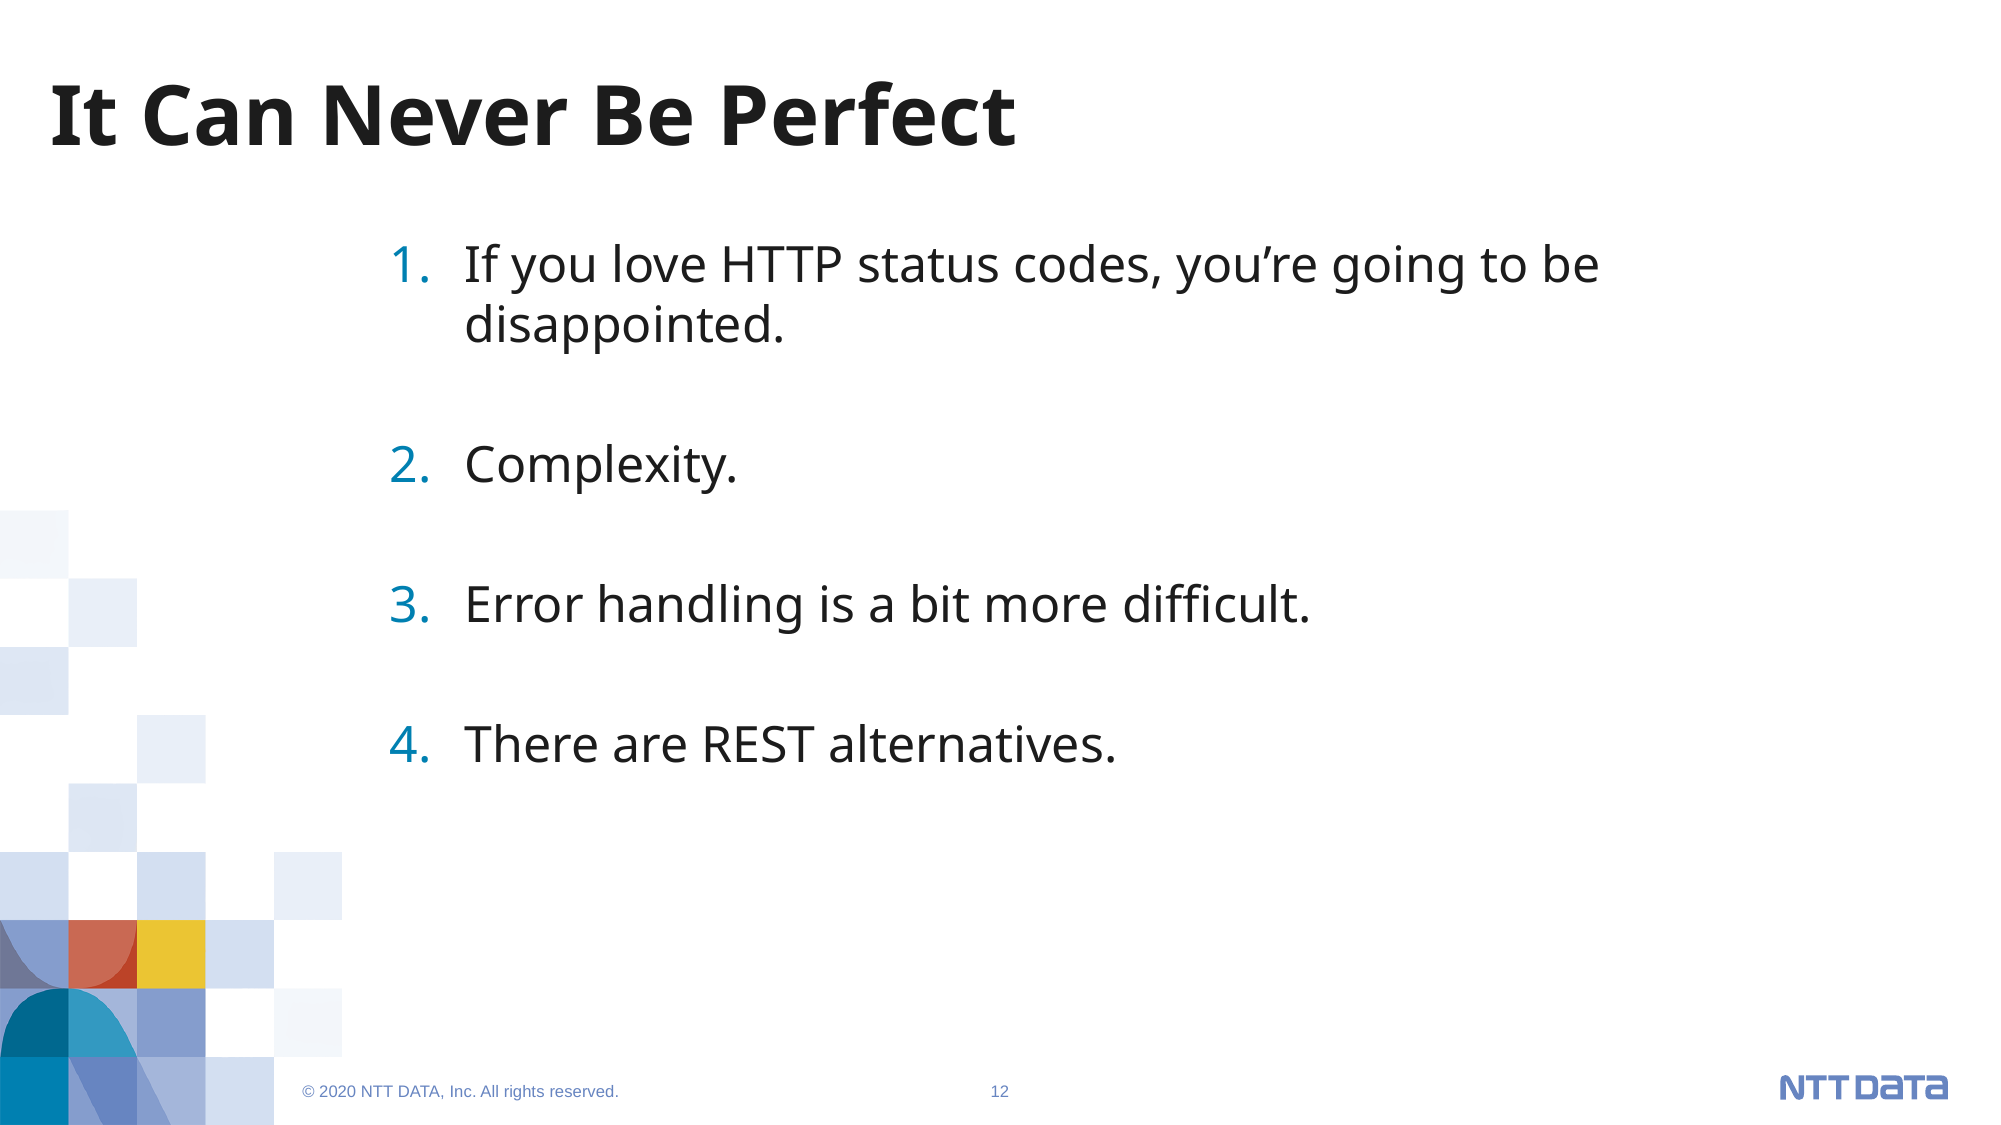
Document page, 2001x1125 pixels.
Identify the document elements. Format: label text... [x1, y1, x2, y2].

list If you love HTTP status codes, you’re going to be disappointed. Complexity. Error handling is a bit more difficult. There are REST alternatives. [375, 224, 1900, 963]
slide_number 12 [945, 1075, 1055, 1106]
footer © 2020 NTT DATA, Inc. All rights reserved. [287, 1075, 648, 1106]
title It Can Never Be Perfect [50, 62, 1950, 196]
picture [0, 510, 342, 1125]
